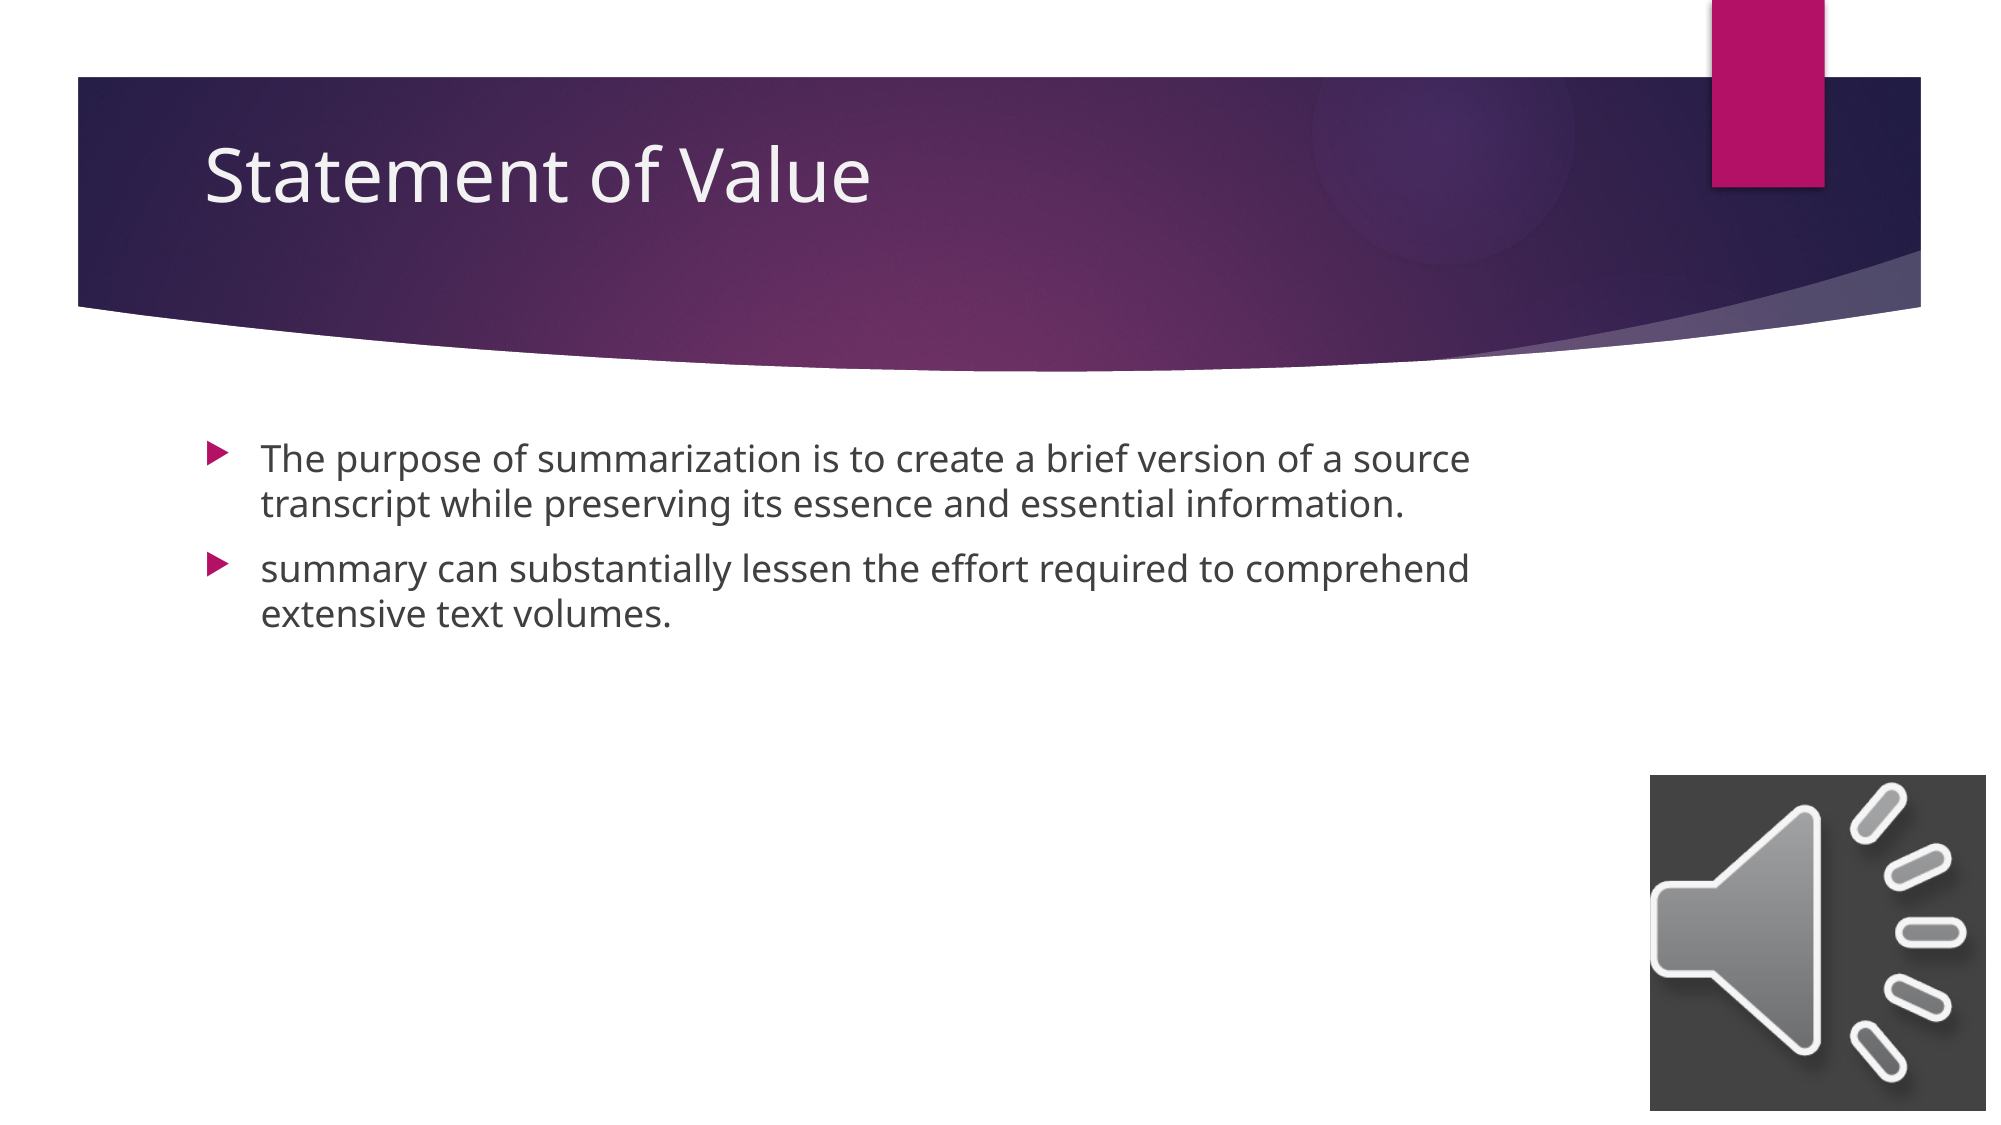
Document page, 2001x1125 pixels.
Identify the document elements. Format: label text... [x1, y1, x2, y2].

list The purpose of summarization is to create a brief version of a source transcript while preserving its essence and essential information. summary can substantially lessen the effort required to comprehend extensive text volumes. [189, 427, 1638, 988]
title Statement of Value [189, 159, 1627, 276]
picture [1648, 773, 1987, 1112]
